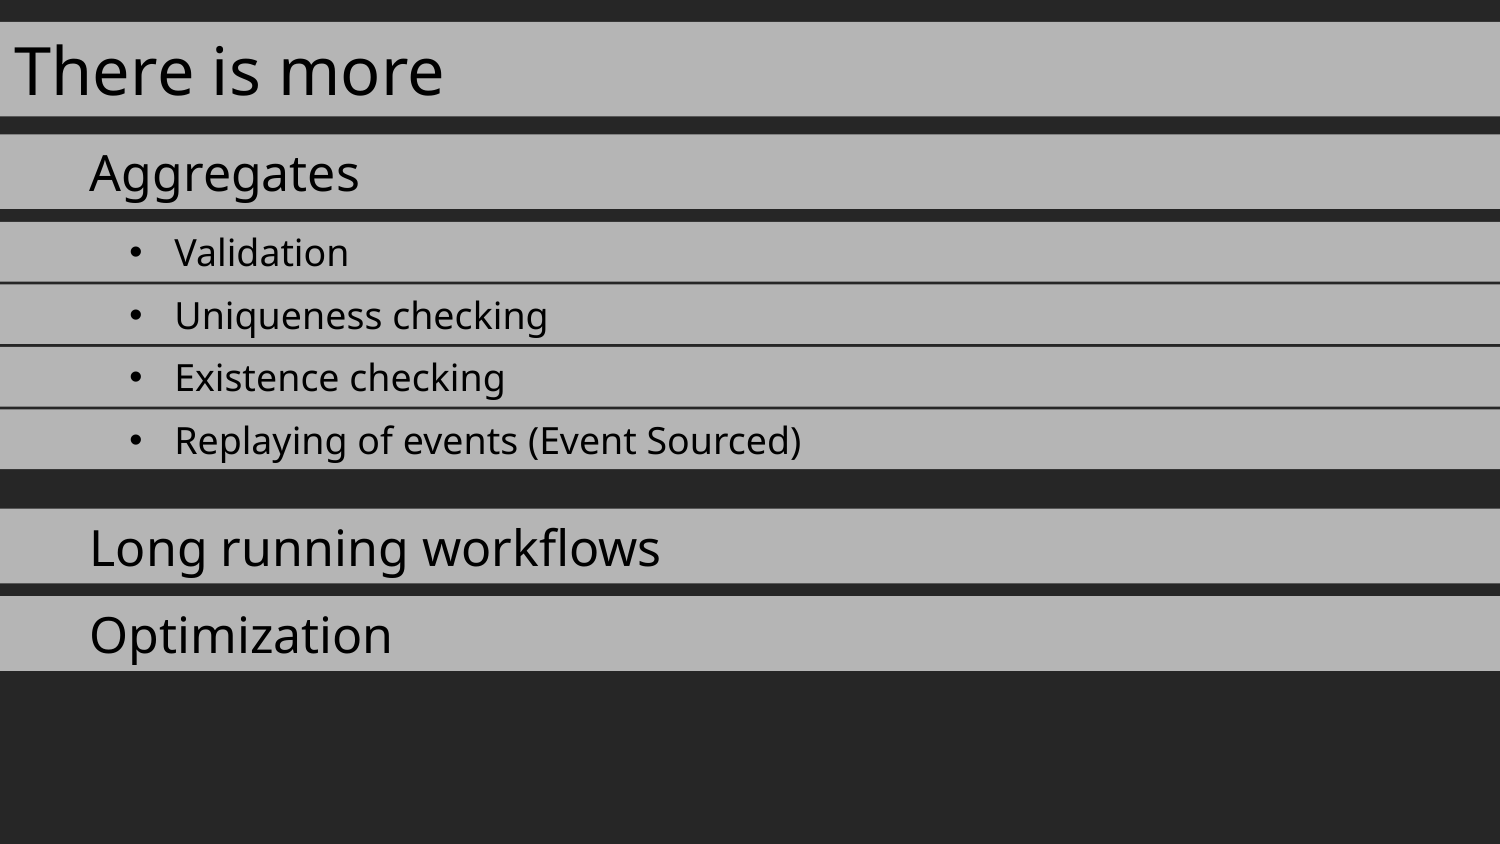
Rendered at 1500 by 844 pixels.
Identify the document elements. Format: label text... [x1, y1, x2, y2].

text_box There is more [0, 21, 1500, 117]
text_box Existence checking [0, 346, 1500, 407]
text_box Validation [0, 221, 1500, 282]
text_box Aggregates [0, 134, 1500, 209]
text_box Long running workflows [0, 508, 1500, 584]
text_box Optimization [0, 596, 1500, 671]
text_box Replaying of events (Event Sourced) [0, 409, 1500, 470]
text_box Uniqueness checking [0, 284, 1500, 344]
